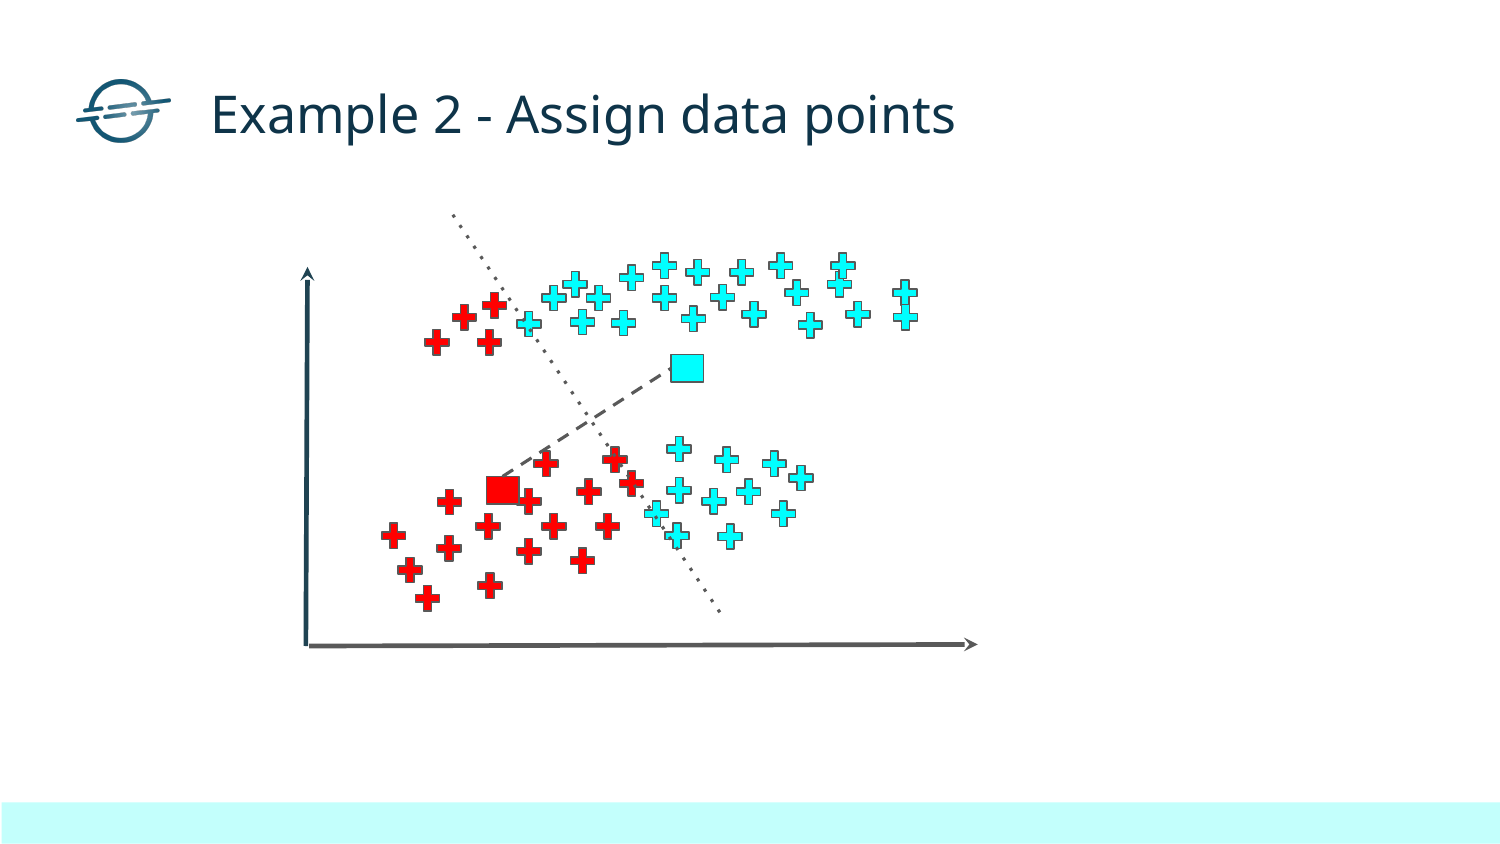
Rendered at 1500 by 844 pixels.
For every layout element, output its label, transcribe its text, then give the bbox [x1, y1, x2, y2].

text_box [762, 451, 787, 477]
text_box [424, 329, 444, 355]
text_box [771, 501, 796, 527]
text_box [729, 259, 754, 285]
text_box [827, 271, 852, 297]
text_box [736, 479, 761, 505]
text_box [893, 304, 918, 330]
text_box [725, 447, 739, 473]
text_box [725, 284, 735, 310]
text_box [437, 498, 444, 506]
text_box [437, 544, 444, 552]
text_box [1, 802, 1500, 844]
picture [75, 78, 171, 143]
text_box [725, 523, 743, 550]
text_box [784, 280, 809, 306]
text_box [789, 465, 813, 491]
text_box [742, 301, 767, 327]
text_box [381, 522, 406, 549]
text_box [449, 209, 721, 613]
text_box [415, 585, 440, 611]
text_box [768, 253, 793, 279]
text_box [798, 312, 823, 338]
text_box [398, 557, 422, 583]
text_box [830, 253, 855, 279]
text_box [892, 280, 917, 304]
text_box [845, 301, 870, 327]
title Example 2 - Assign data points [195, 66, 1068, 154]
